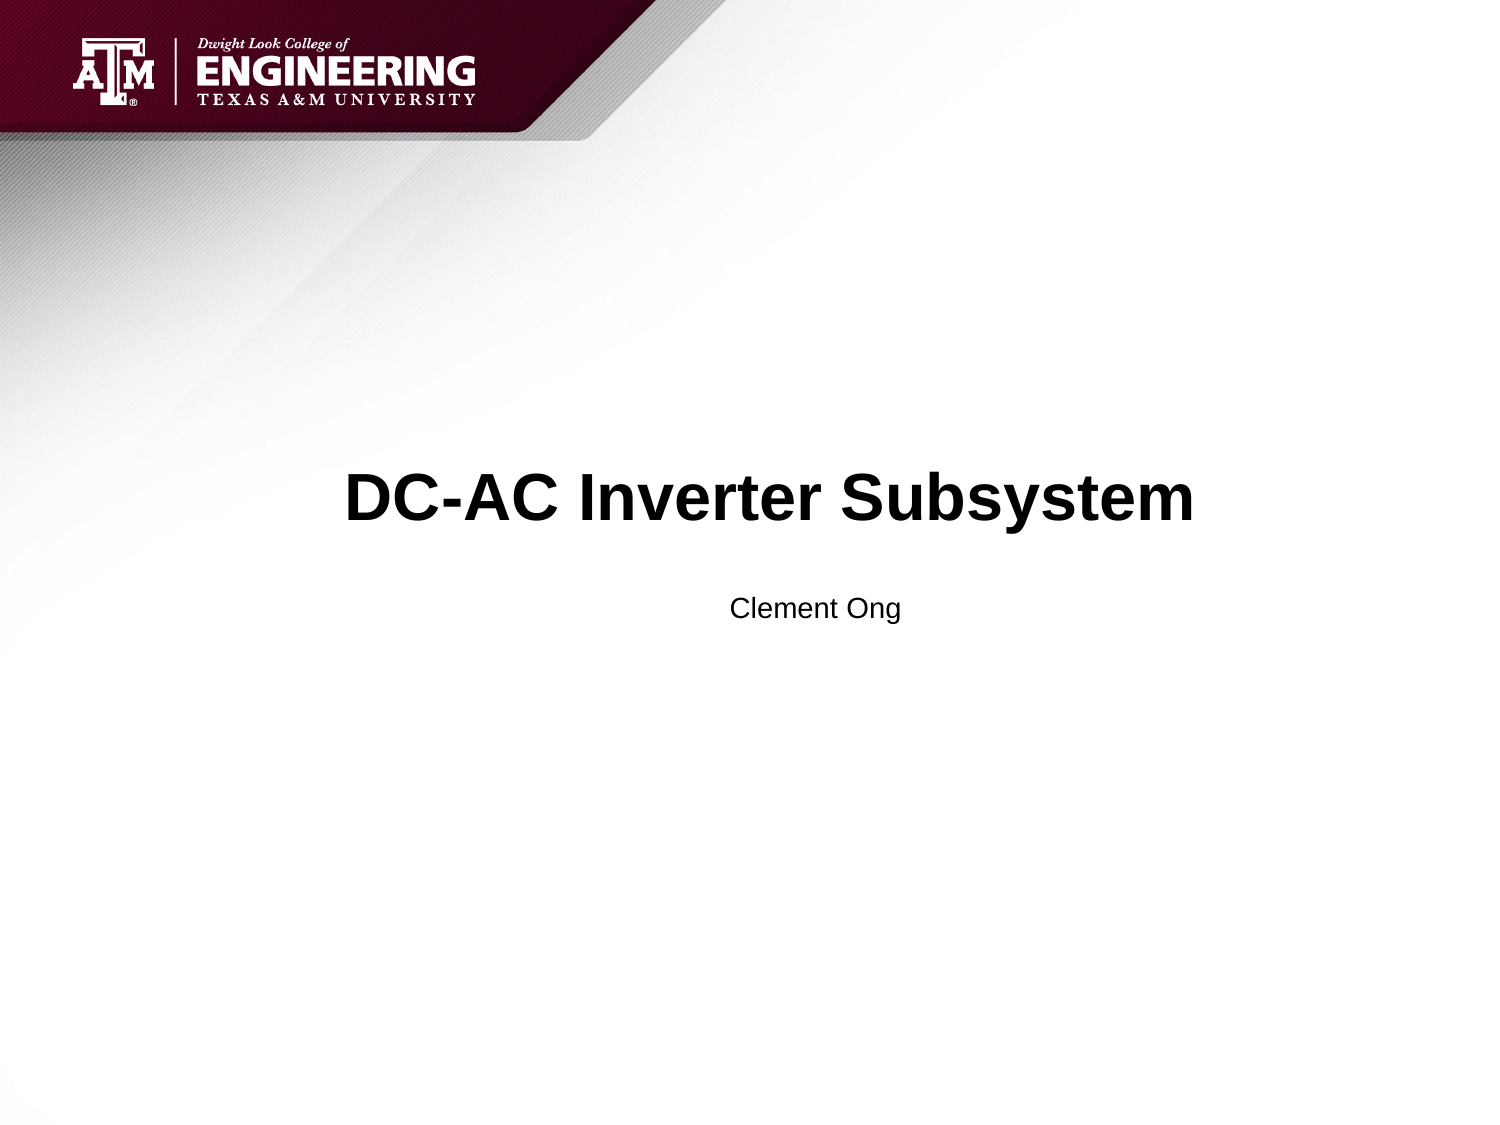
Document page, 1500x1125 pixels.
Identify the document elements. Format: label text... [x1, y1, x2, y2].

title DC-AC Inverter Subsystem [95, 412, 1446, 575]
picture [0, 0, 1500, 1125]
text_box Clement Ong [656, 574, 975, 640]
